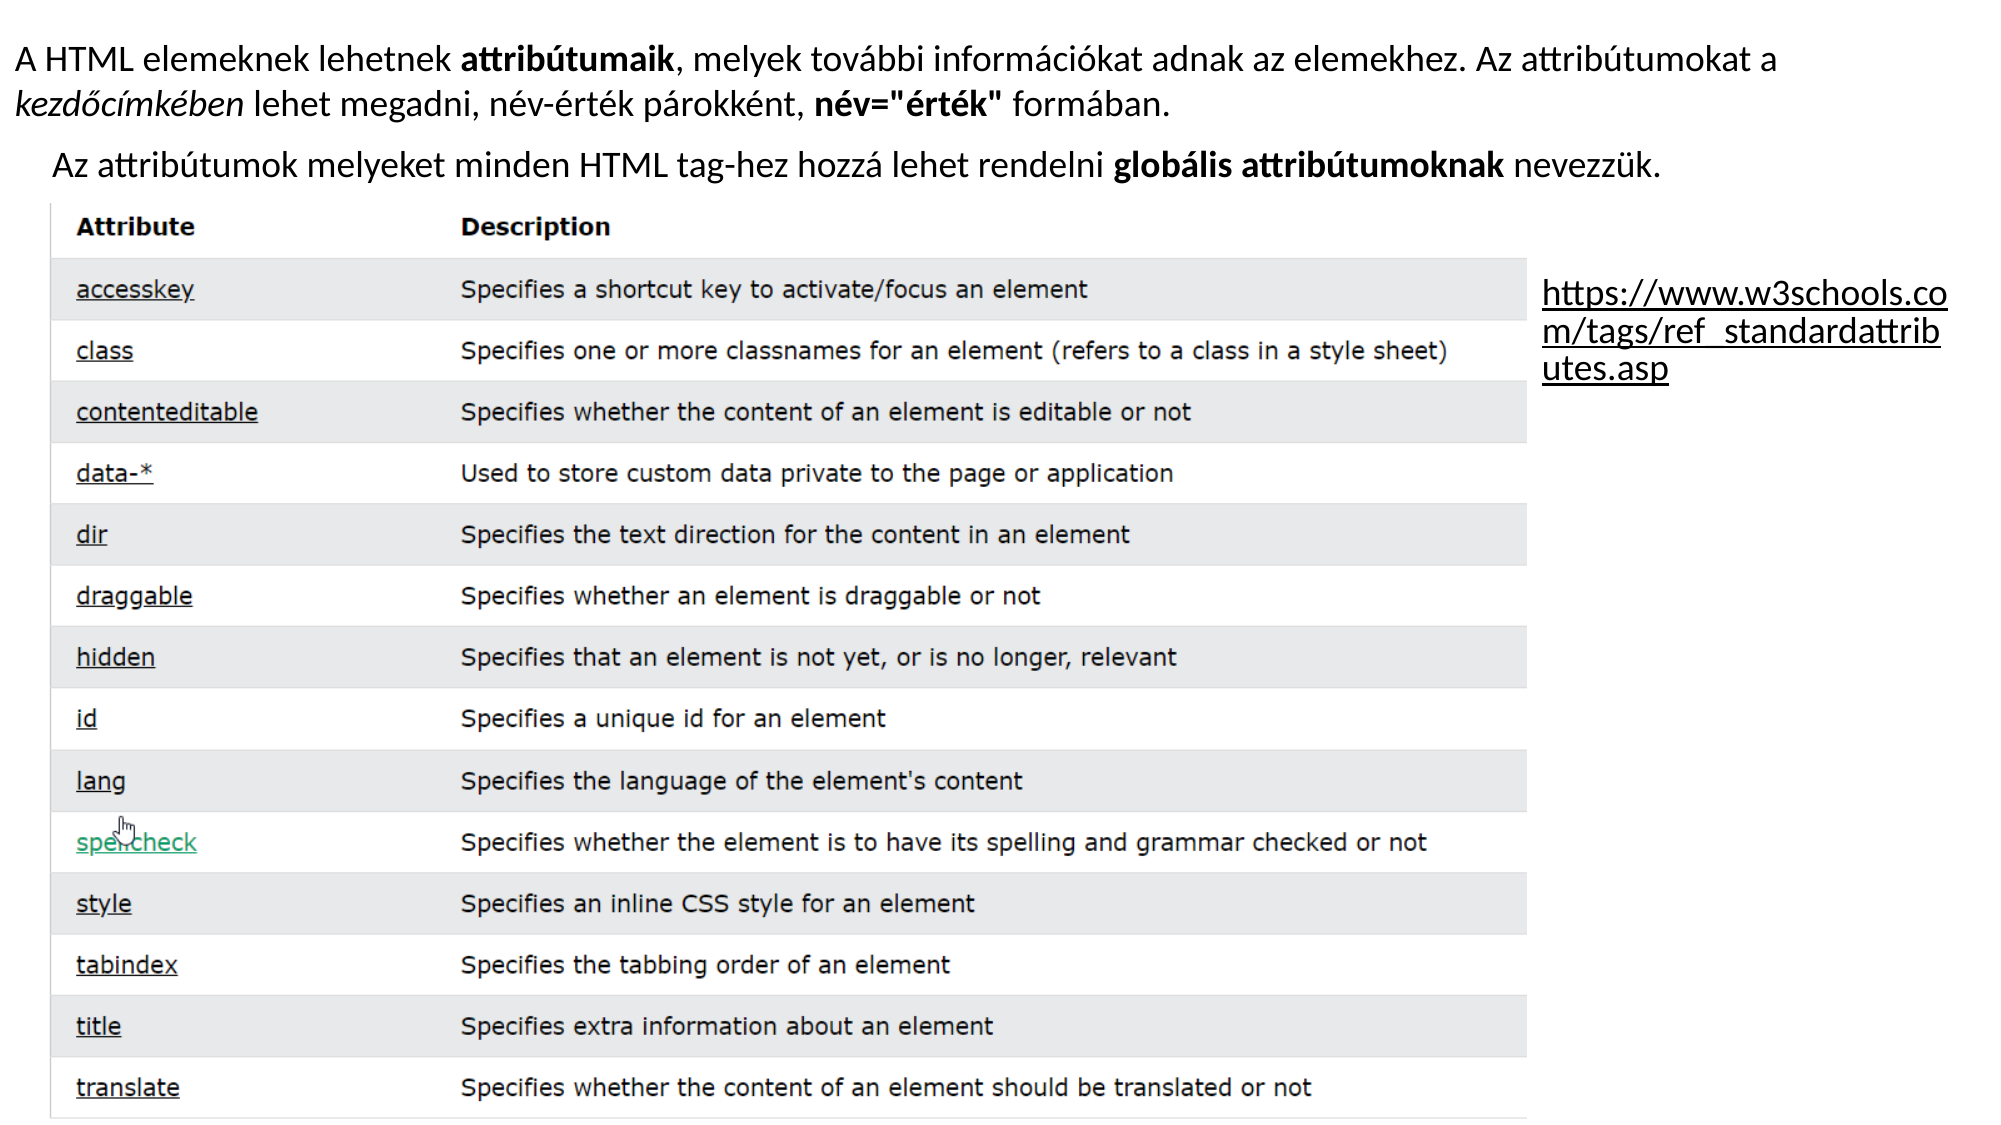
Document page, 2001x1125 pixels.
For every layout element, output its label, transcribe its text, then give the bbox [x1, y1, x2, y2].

text_box A HTML elemeknek lehetnek attribútumaik, melyek további információkat adnak az elemekhez. Az attribútumokat a kezdőcímkében lehet megadni, név-érték párokként, név="érték" formában. [0, 26, 1950, 131]
text_box Az attribútumok melyeket minden HTML tag-hez hozzá lehet rendelni globális attribútumoknak nevezzük. [37, 132, 1677, 192]
picture [45, 203, 1528, 1125]
text_box https://www.w3schools.com/tags/ref_standardattributes.asp [1528, 260, 1966, 366]
